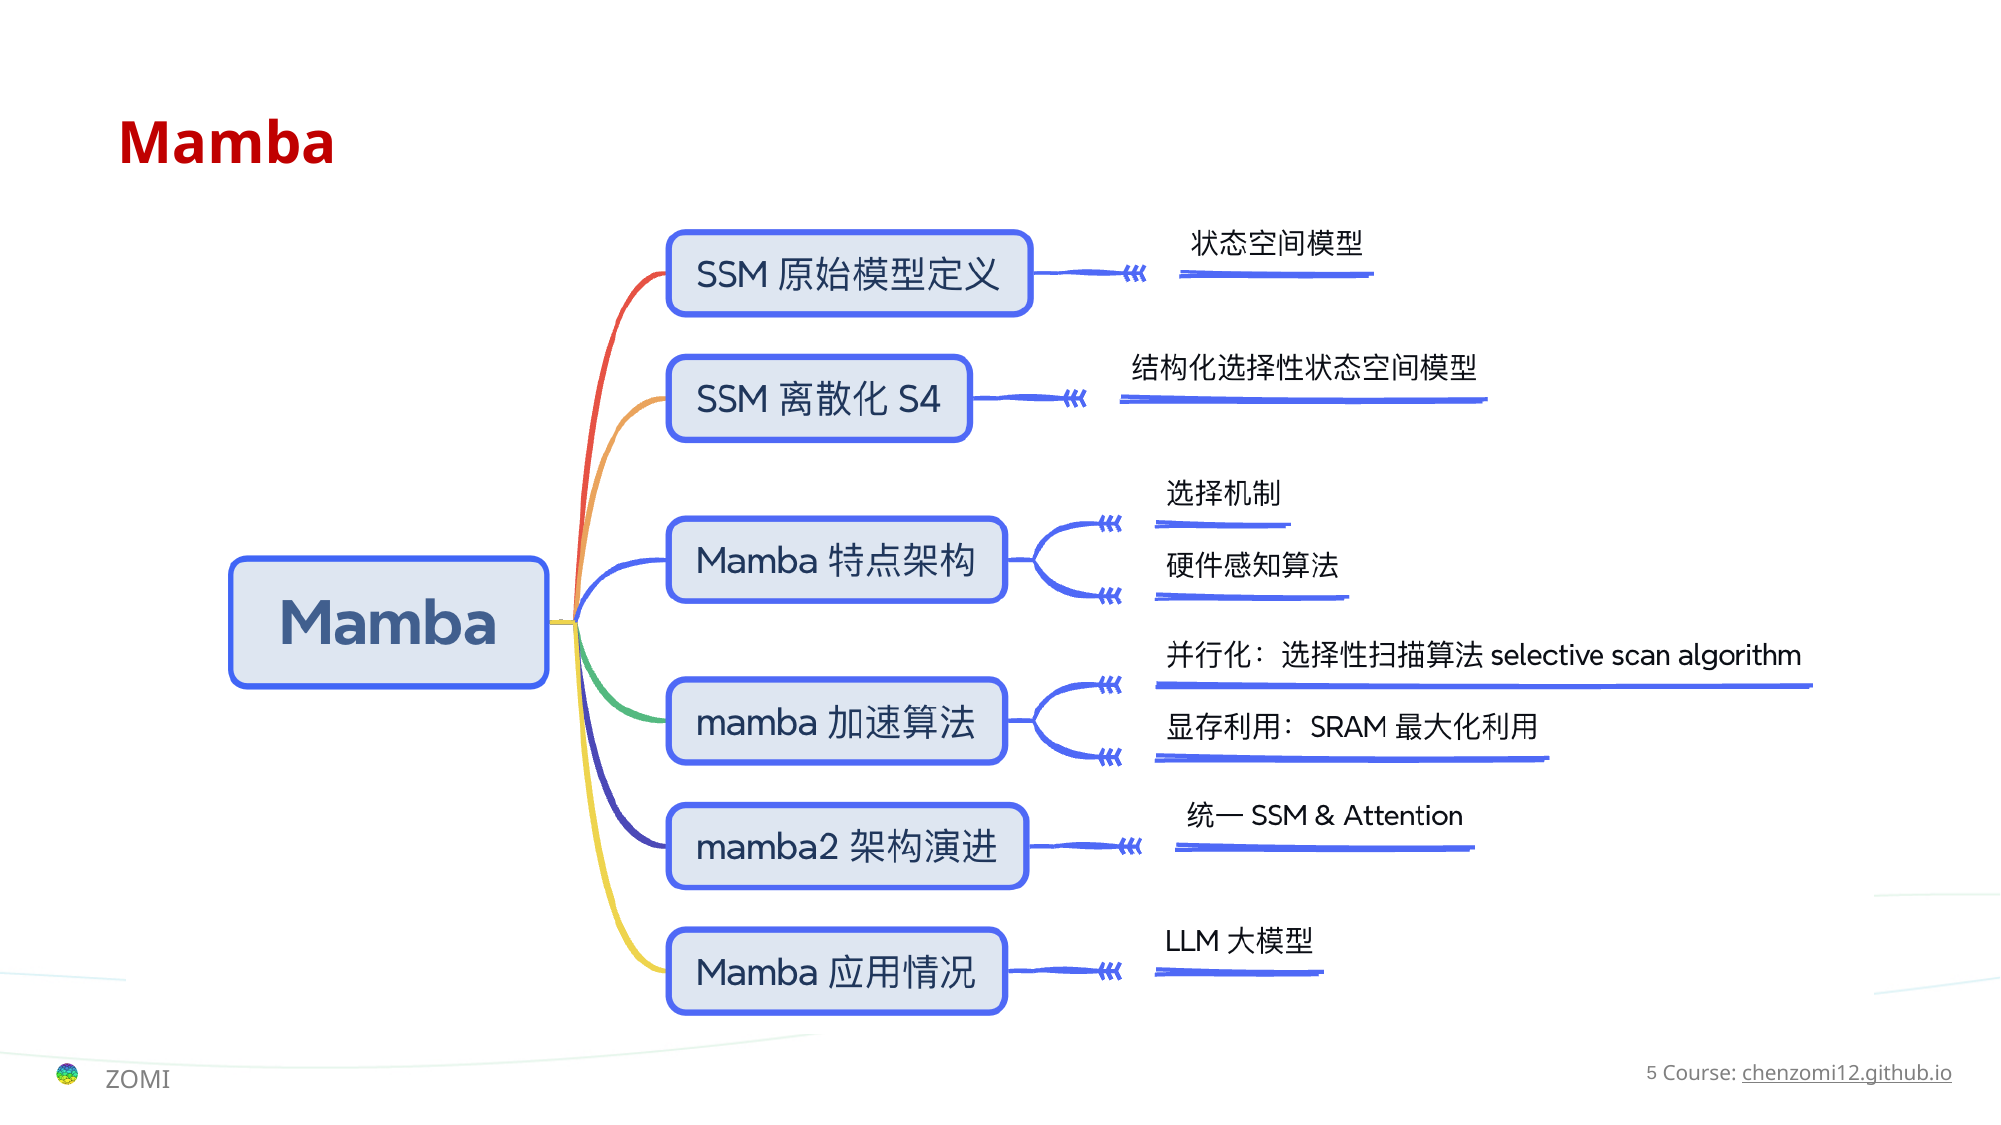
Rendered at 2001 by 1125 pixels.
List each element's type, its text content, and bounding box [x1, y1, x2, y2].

title Mamba [102, 91, 1901, 189]
picture [0, 0, 2001, 1125]
